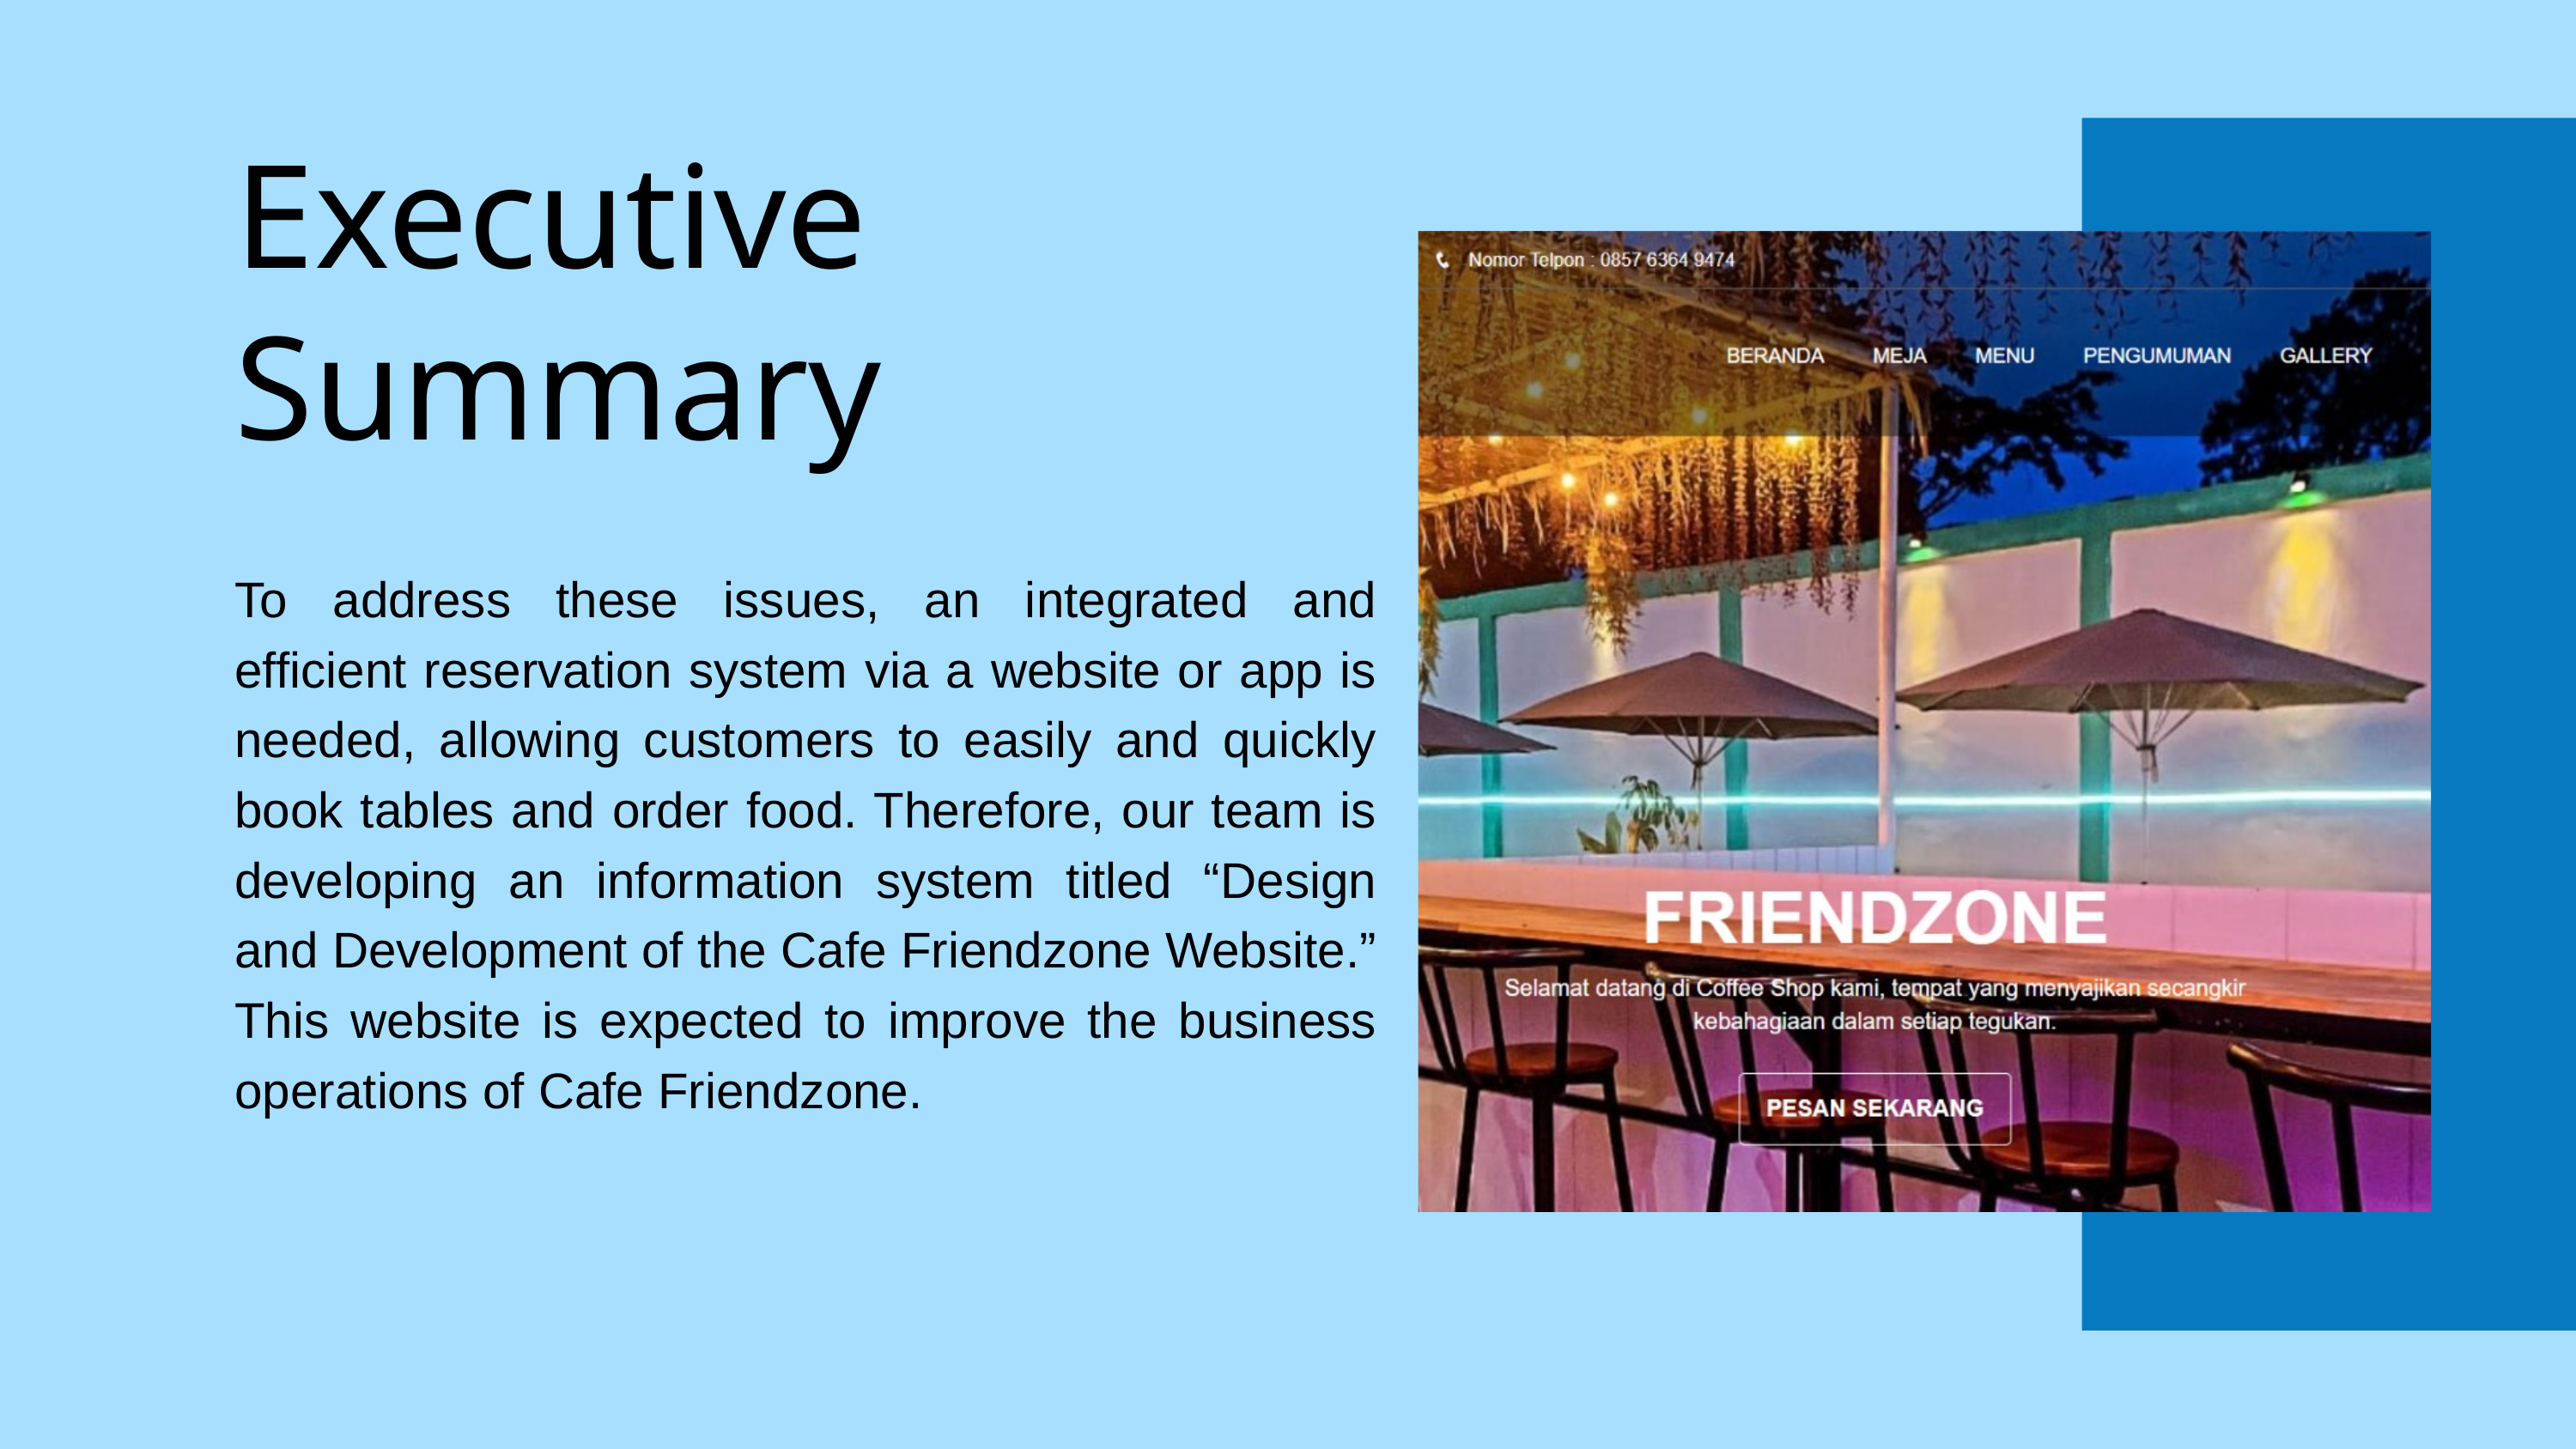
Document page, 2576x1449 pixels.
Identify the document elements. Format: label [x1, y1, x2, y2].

text_box [2081, 118, 2576, 1331]
text_box [234, 144, 1378, 1118]
text_box [1418, 231, 2432, 1212]
